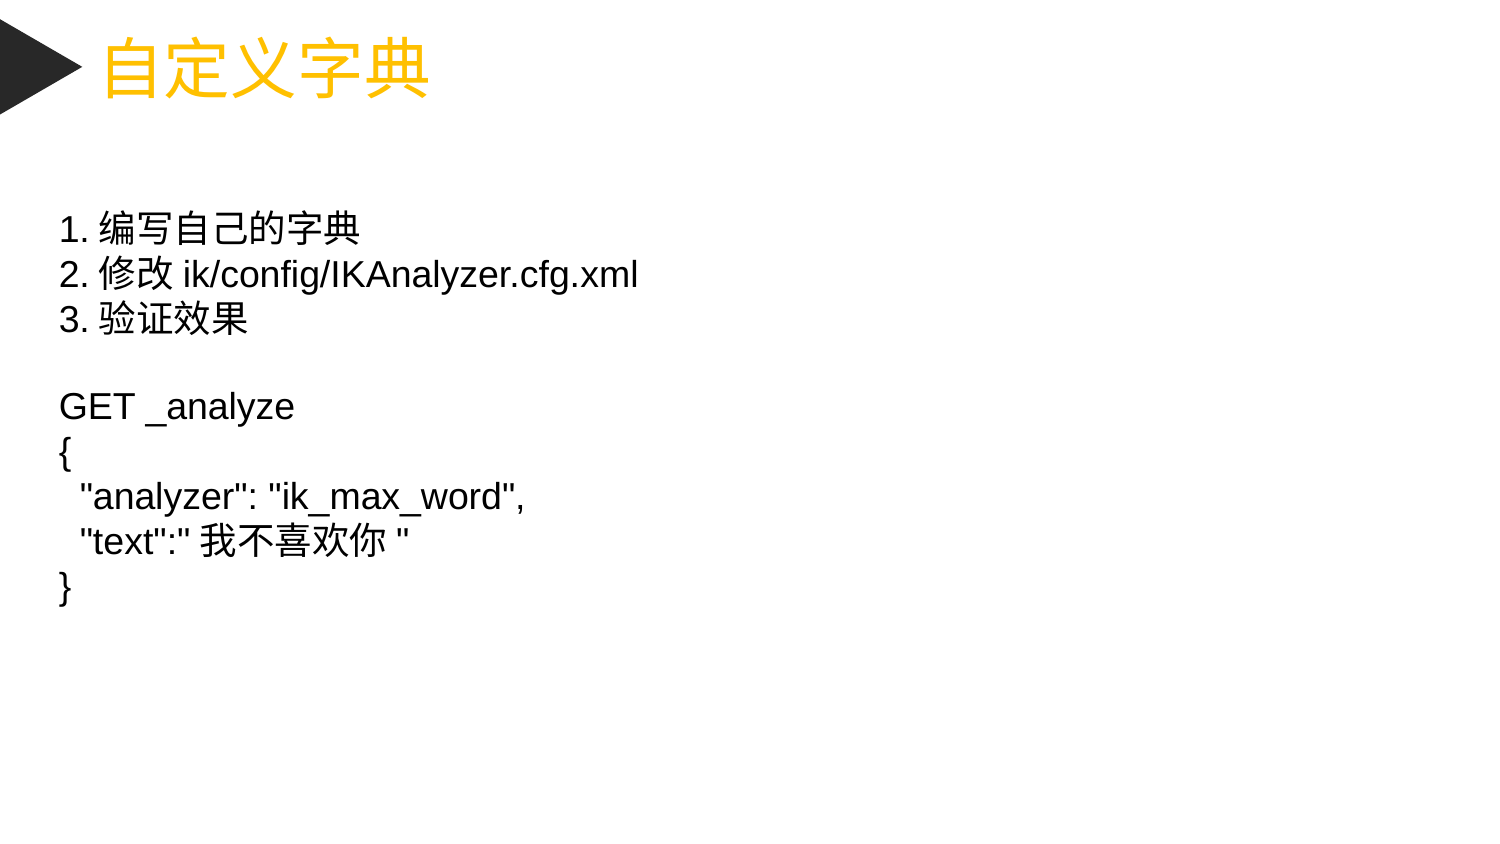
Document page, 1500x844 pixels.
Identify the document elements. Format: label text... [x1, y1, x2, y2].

text_box GET _analyze { "analyzer": "ik_max_word", "text":"我不喜欢你" } [44, 374, 576, 660]
text_box 自定义字典 [82, 19, 880, 114]
text_box [0, 19, 82, 115]
text_box 1.编写自己的字典 2.修改ik/config/IKAnalyzer.cfg.xml 3.验证效果 [44, 197, 1137, 348]
